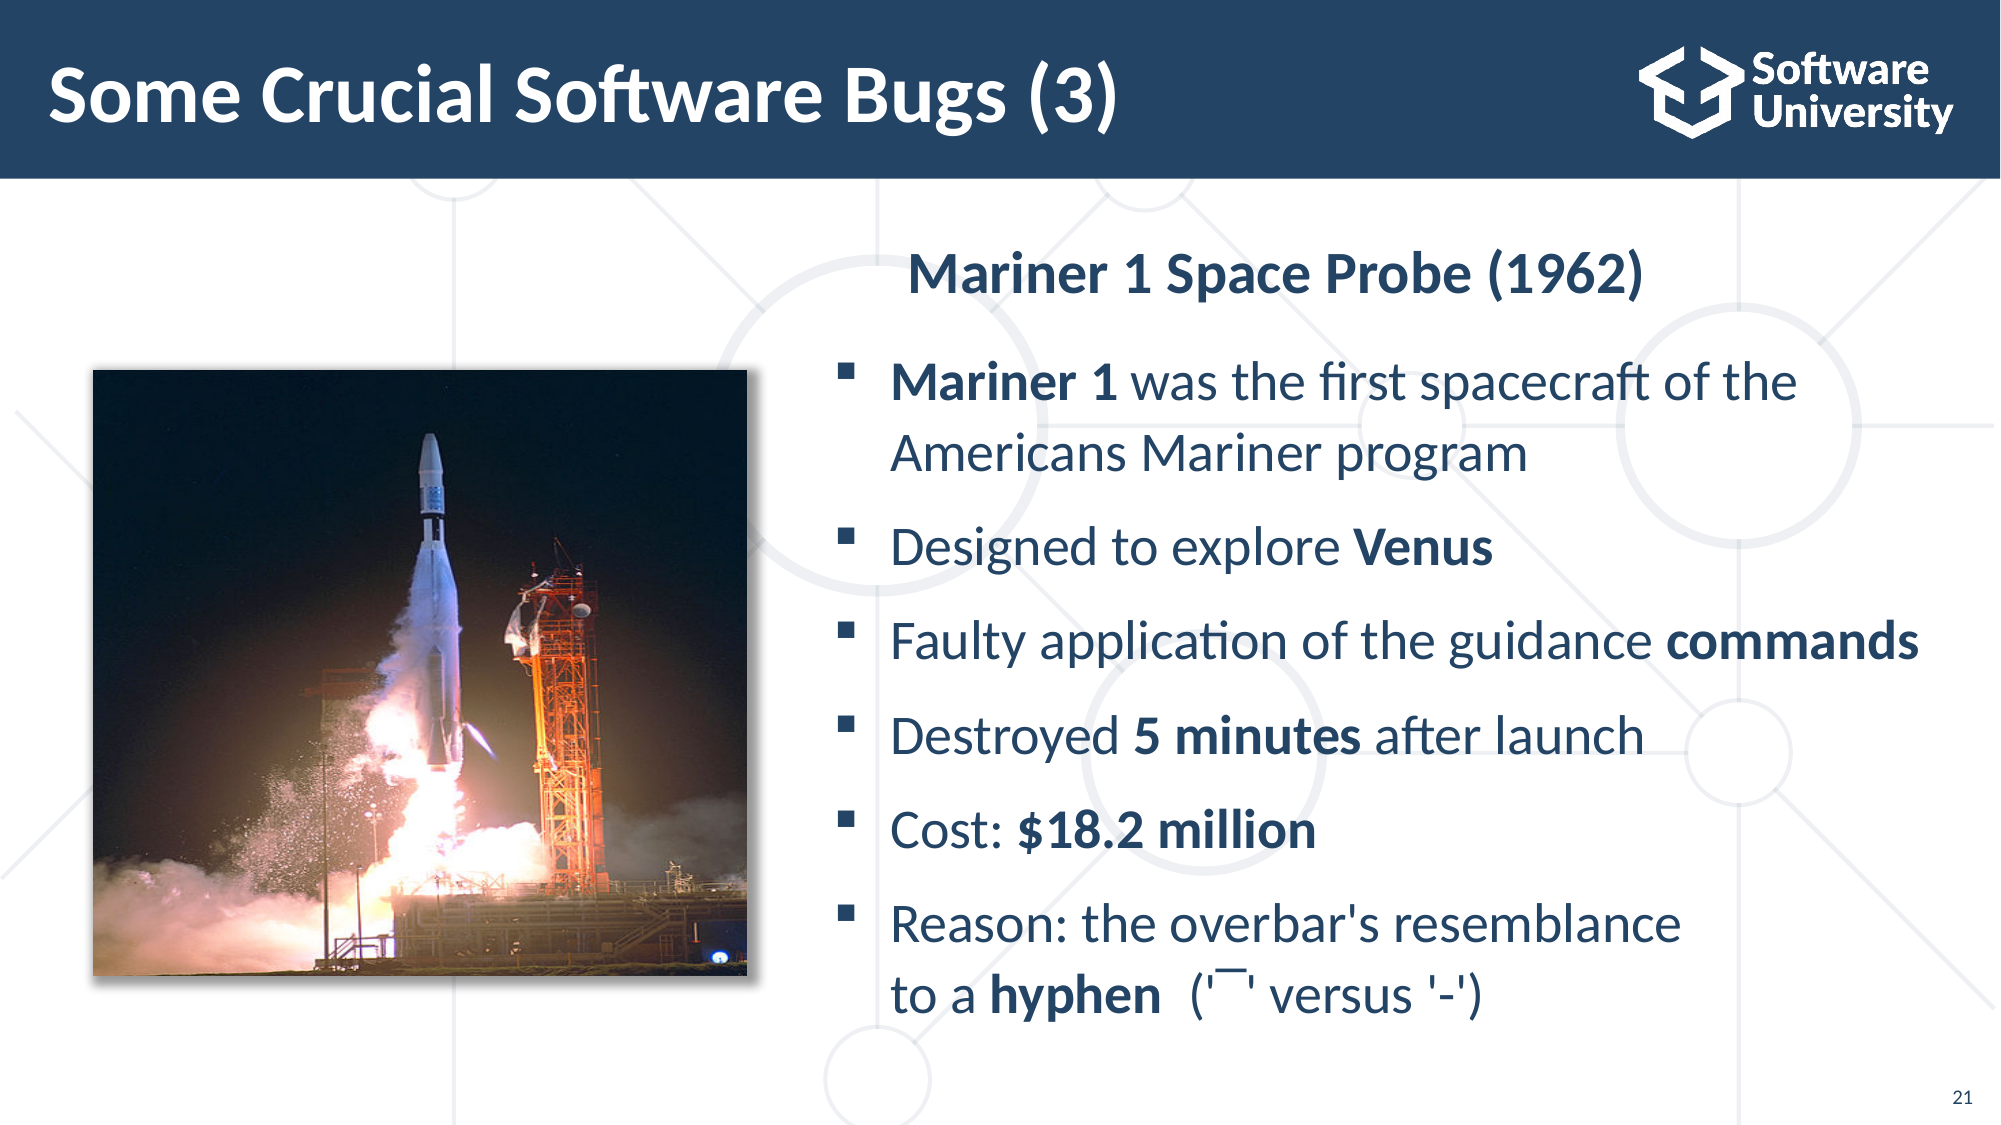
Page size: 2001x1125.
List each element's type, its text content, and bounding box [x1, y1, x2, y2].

title Some Crucial Software Bugs (3) [31, 16, 1625, 162]
slide_number 21 [1927, 1067, 1989, 1117]
picture [92, 370, 747, 976]
picture [1639, 46, 1954, 139]
text_box Mariner 1 Space Probe (1962) Mariner 1 was the first spacecraft of the Americans Mariner program Designed to explore Venus Faulty application of the guidance commands Destroyed 5 minutes after launch Cost: $18.2 million Reason: the overbar's resemblance to a hyphen ('‾' versus '-') [748, 222, 1960, 1080]
